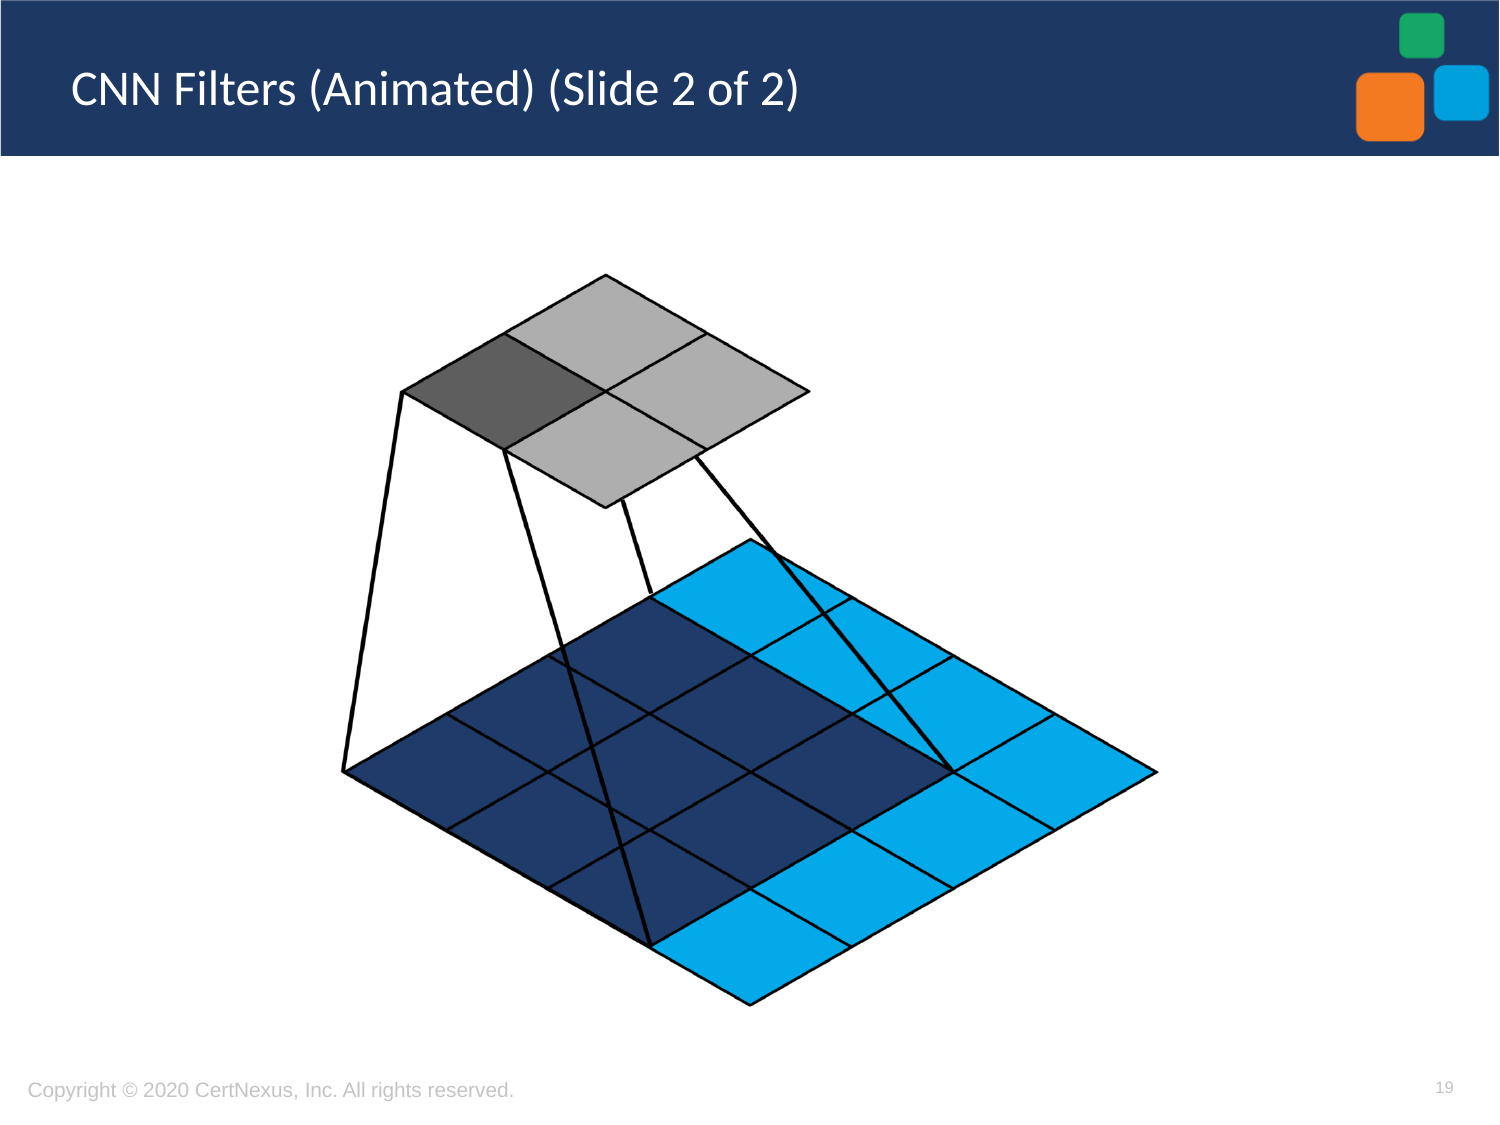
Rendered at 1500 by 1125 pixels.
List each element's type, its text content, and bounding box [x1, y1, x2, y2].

title CNN Filters (Animated) (Slide 2 of 2) [56, 16, 1350, 155]
picture [338, 271, 1162, 1011]
slide_number 19 [1118, 1057, 1469, 1118]
picture [0, 0, 1500, 156]
